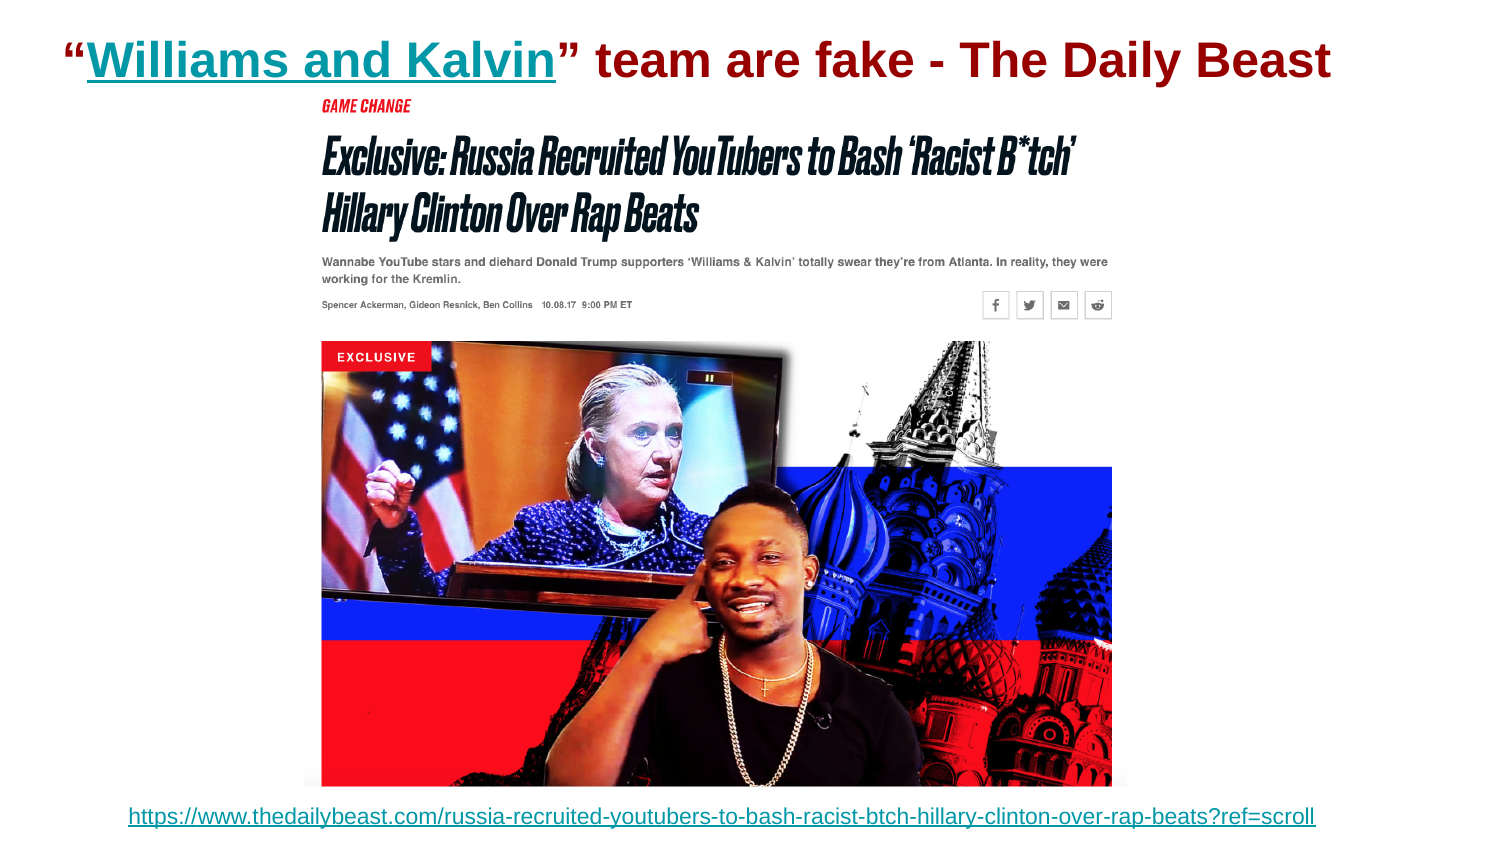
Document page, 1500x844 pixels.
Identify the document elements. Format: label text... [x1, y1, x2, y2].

picture [304, 86, 1127, 787]
text_box https://www.thedailybeast.com/russia-recruited-youtubers-to-bash-racist-btch-hillary-clinton-over-rap-beats?ref=scroll [66, 786, 1378, 844]
text_box “Williams and Kalvin” team are fake - The Daily Beast [46, 12, 1479, 94]
